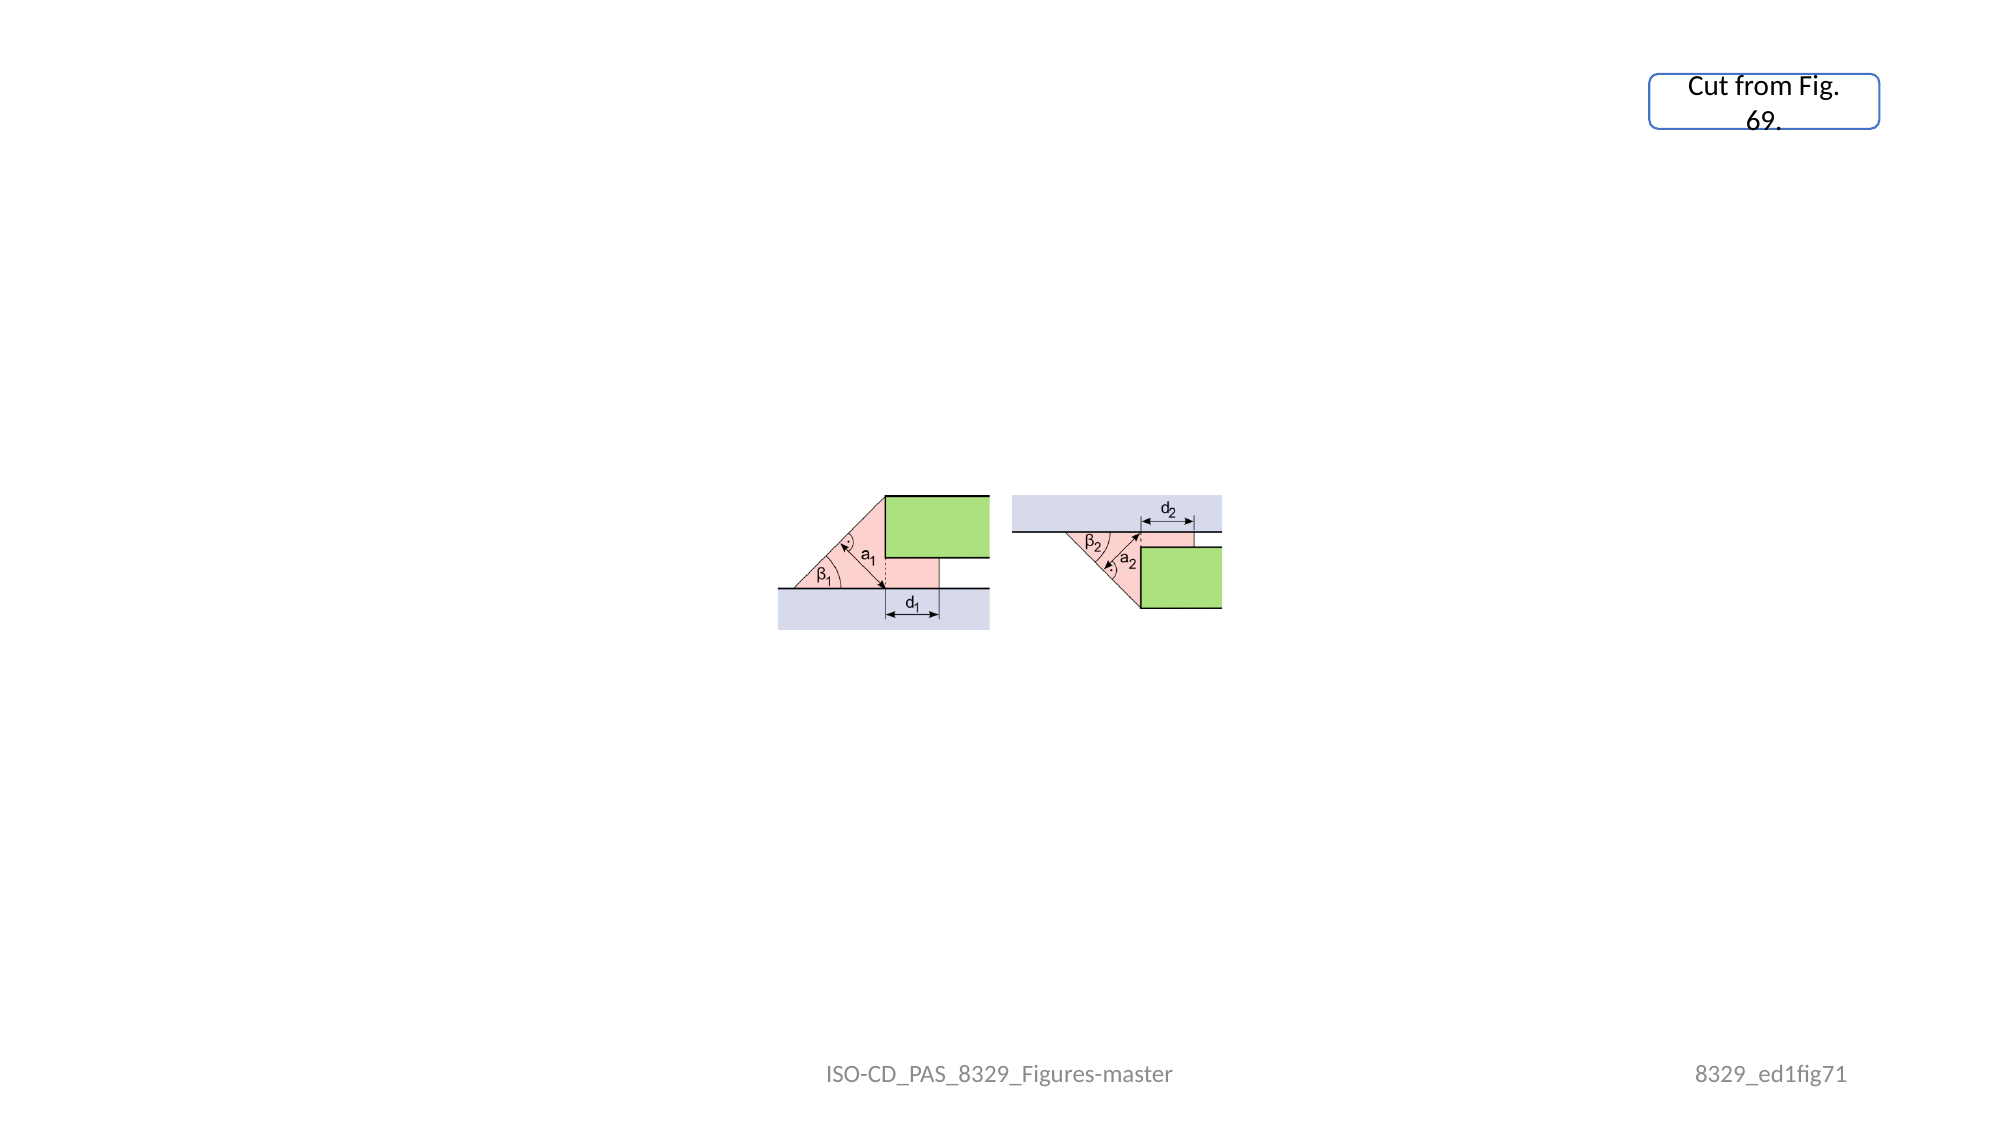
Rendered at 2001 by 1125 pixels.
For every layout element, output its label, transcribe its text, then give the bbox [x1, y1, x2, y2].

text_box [777, 495, 1223, 630]
slide_number 8329_ed1fig71 [1412, 1042, 1863, 1103]
text_box Cut from Fig. 69. [1648, 72, 1881, 130]
footer ISO-CD_PAS_8329_Figures-master [662, 1042, 1338, 1103]
